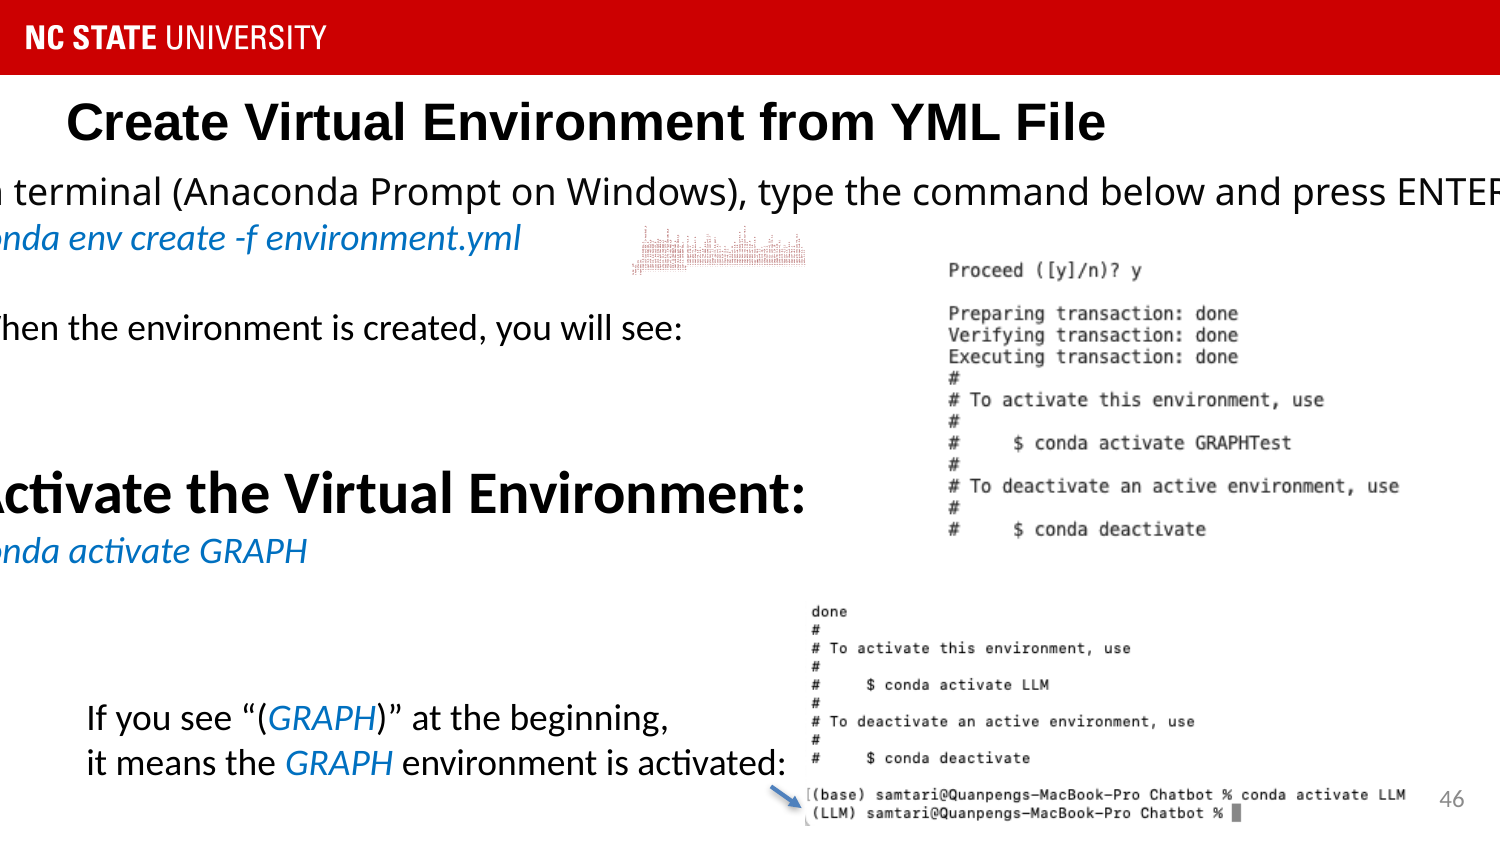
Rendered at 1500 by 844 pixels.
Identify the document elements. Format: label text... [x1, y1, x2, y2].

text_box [770, 786, 800, 809]
slide_number 46 [1427, 764, 1480, 830]
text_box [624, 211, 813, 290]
text_box If you see “(GRAPH)” at the beginning, it means the GRAPH environment is activated: [71, 685, 800, 791]
picture [0, 0, 1500, 75]
text_box In terminal (Anaconda Prompt on Windows), type the command below and press ENTER key: conda env create -f environment.yml When the environment is created, you will see: Activate the Virtual Environment: conda activate GRAPH [0, 161, 1500, 624]
picture [805, 601, 1424, 826]
title Create Virtual Environment from YML File [51, 72, 1480, 161]
picture [941, 254, 1424, 553]
